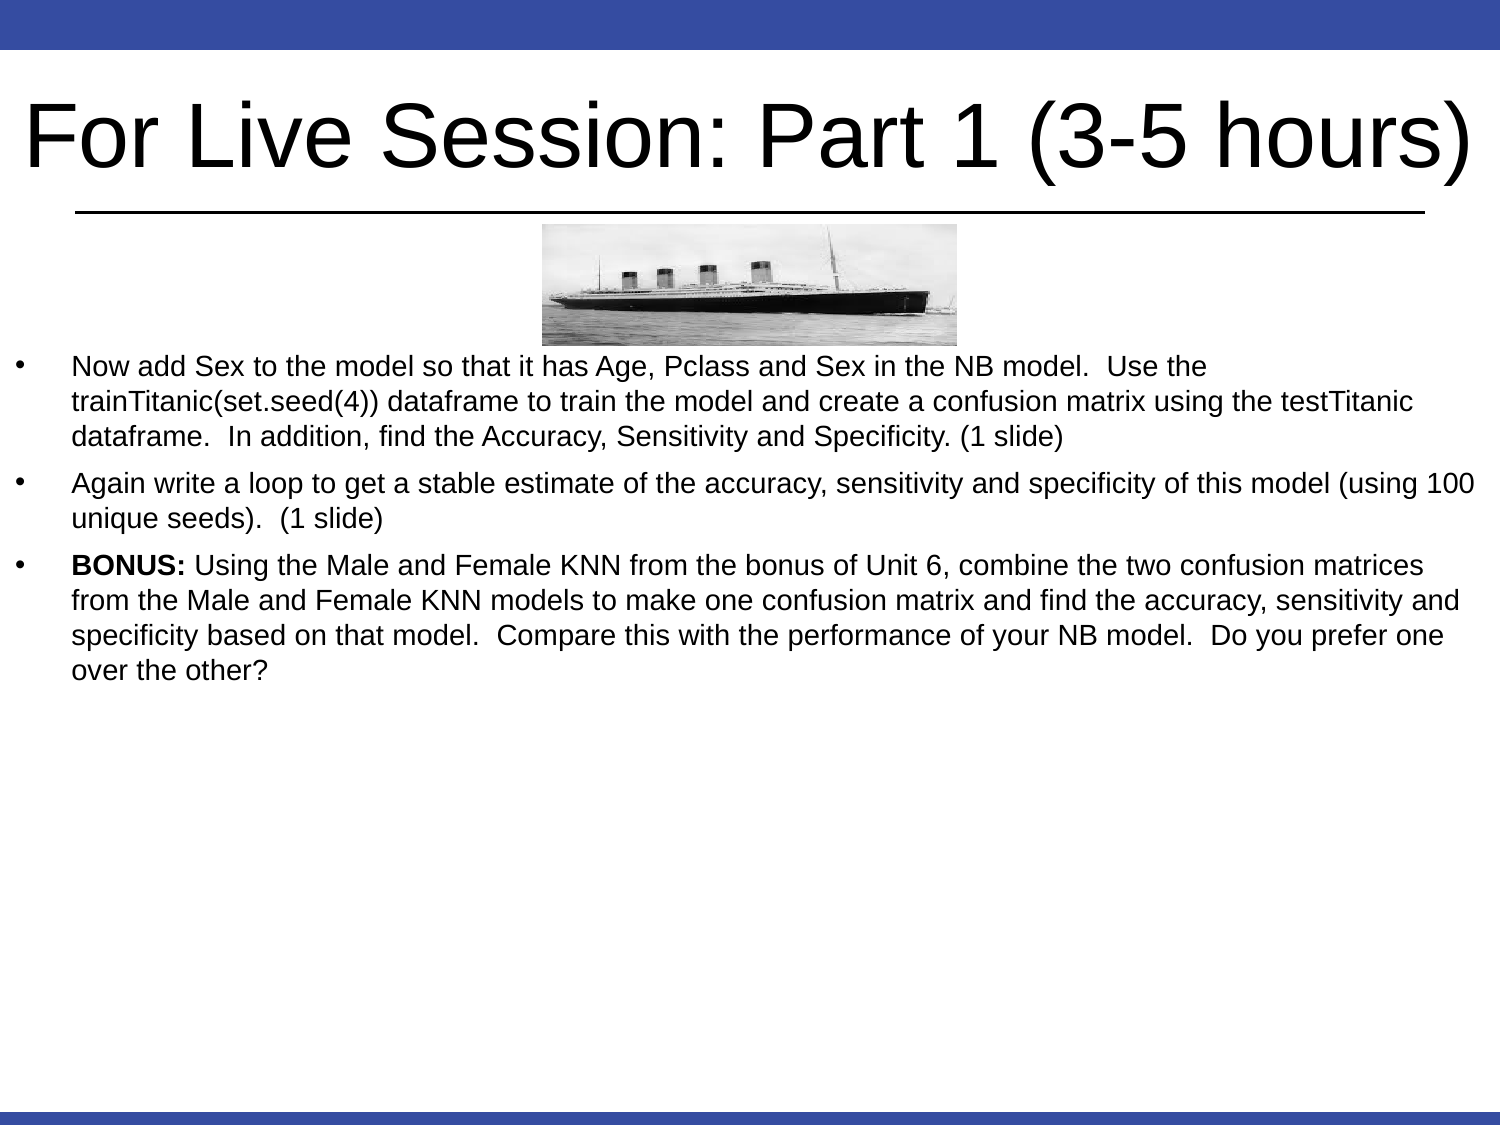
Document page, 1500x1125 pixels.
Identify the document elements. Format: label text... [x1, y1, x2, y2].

list Now add Sex to the model so that it has Age, Pclass and Sex in the NB model. Use the trainTitanic(set.seed(4)) dataframe to train the model and create a confusion matrix using the testTitanic dataframe. In addition, find the Accuracy, Sensitivity and Specificity. (1 slide) Again write a loop to get a stable estimate of the accuracy, sensitivity and specificity of this model (using 100 unique seeds). (1 slide) BONUS: Using the Male and Female KNN from the bonus of Unit 6, combine the two confusion matrices from the Male and Female KNN models to make one confusion matrix and find the accuracy, sensitivity and specificity based on that model. Compare this with the performance of your NB model. Do you prefer one over the other? [0, 339, 1500, 941]
title For Live Session: Part 1 (3-5 hours) [0, 37, 1500, 225]
picture [542, 224, 958, 346]
